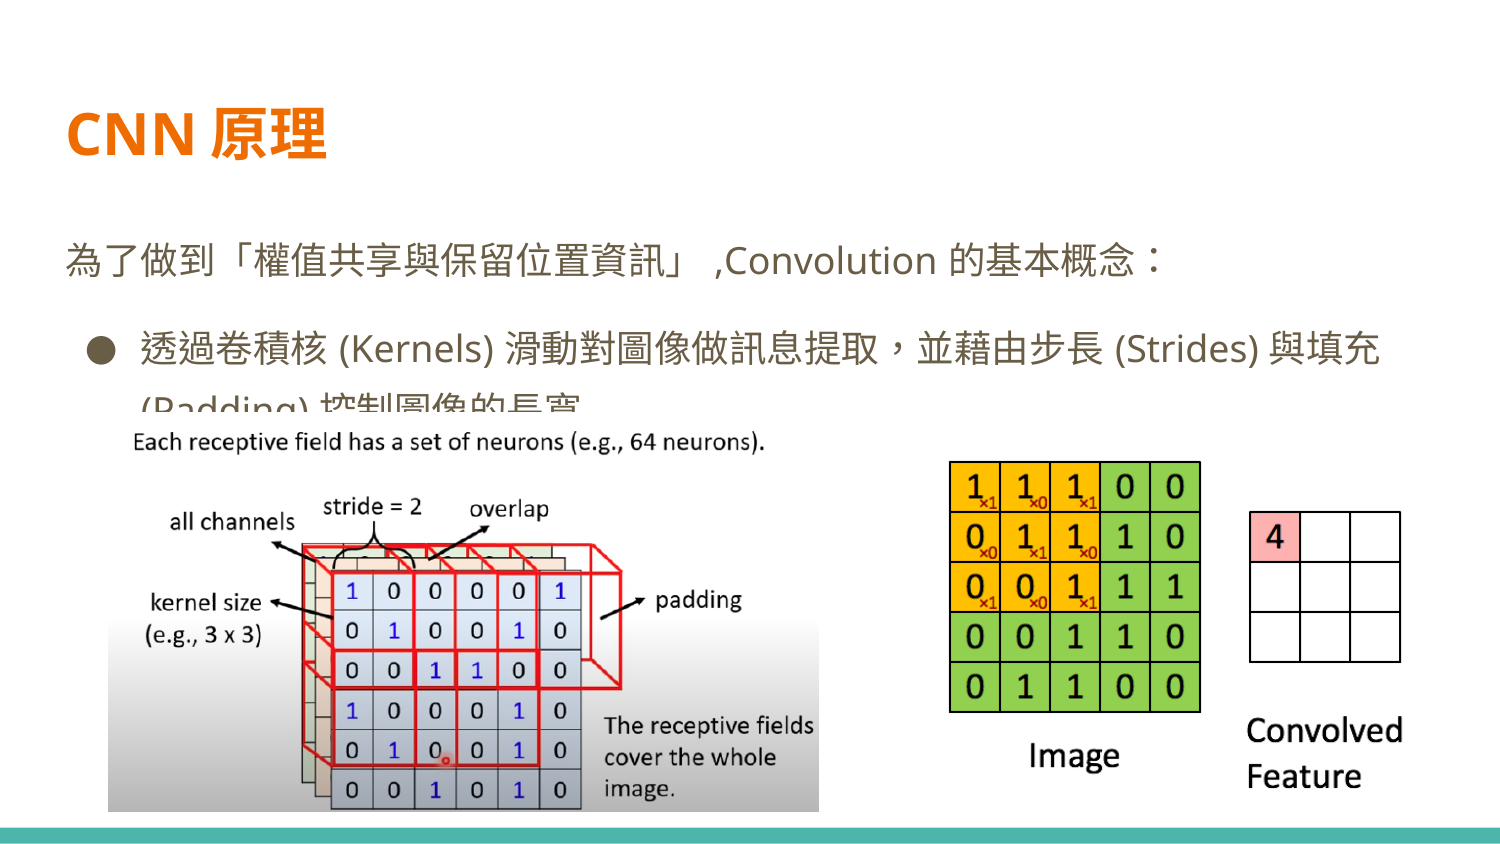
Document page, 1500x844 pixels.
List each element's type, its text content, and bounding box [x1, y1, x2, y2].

text_box 為了做到「權值共享與保留位置資訊」,Convolution的基本概念： 透過卷積核(Kernels)滑動對圖像做訊息提取，並藉由步長(Strides)與填充 (Padding)控制圖像的長寬 [51, 207, 1449, 750]
text_box CNN原理 [51, 72, 1449, 189]
picture [107, 412, 820, 813]
picture [900, 412, 1448, 813]
